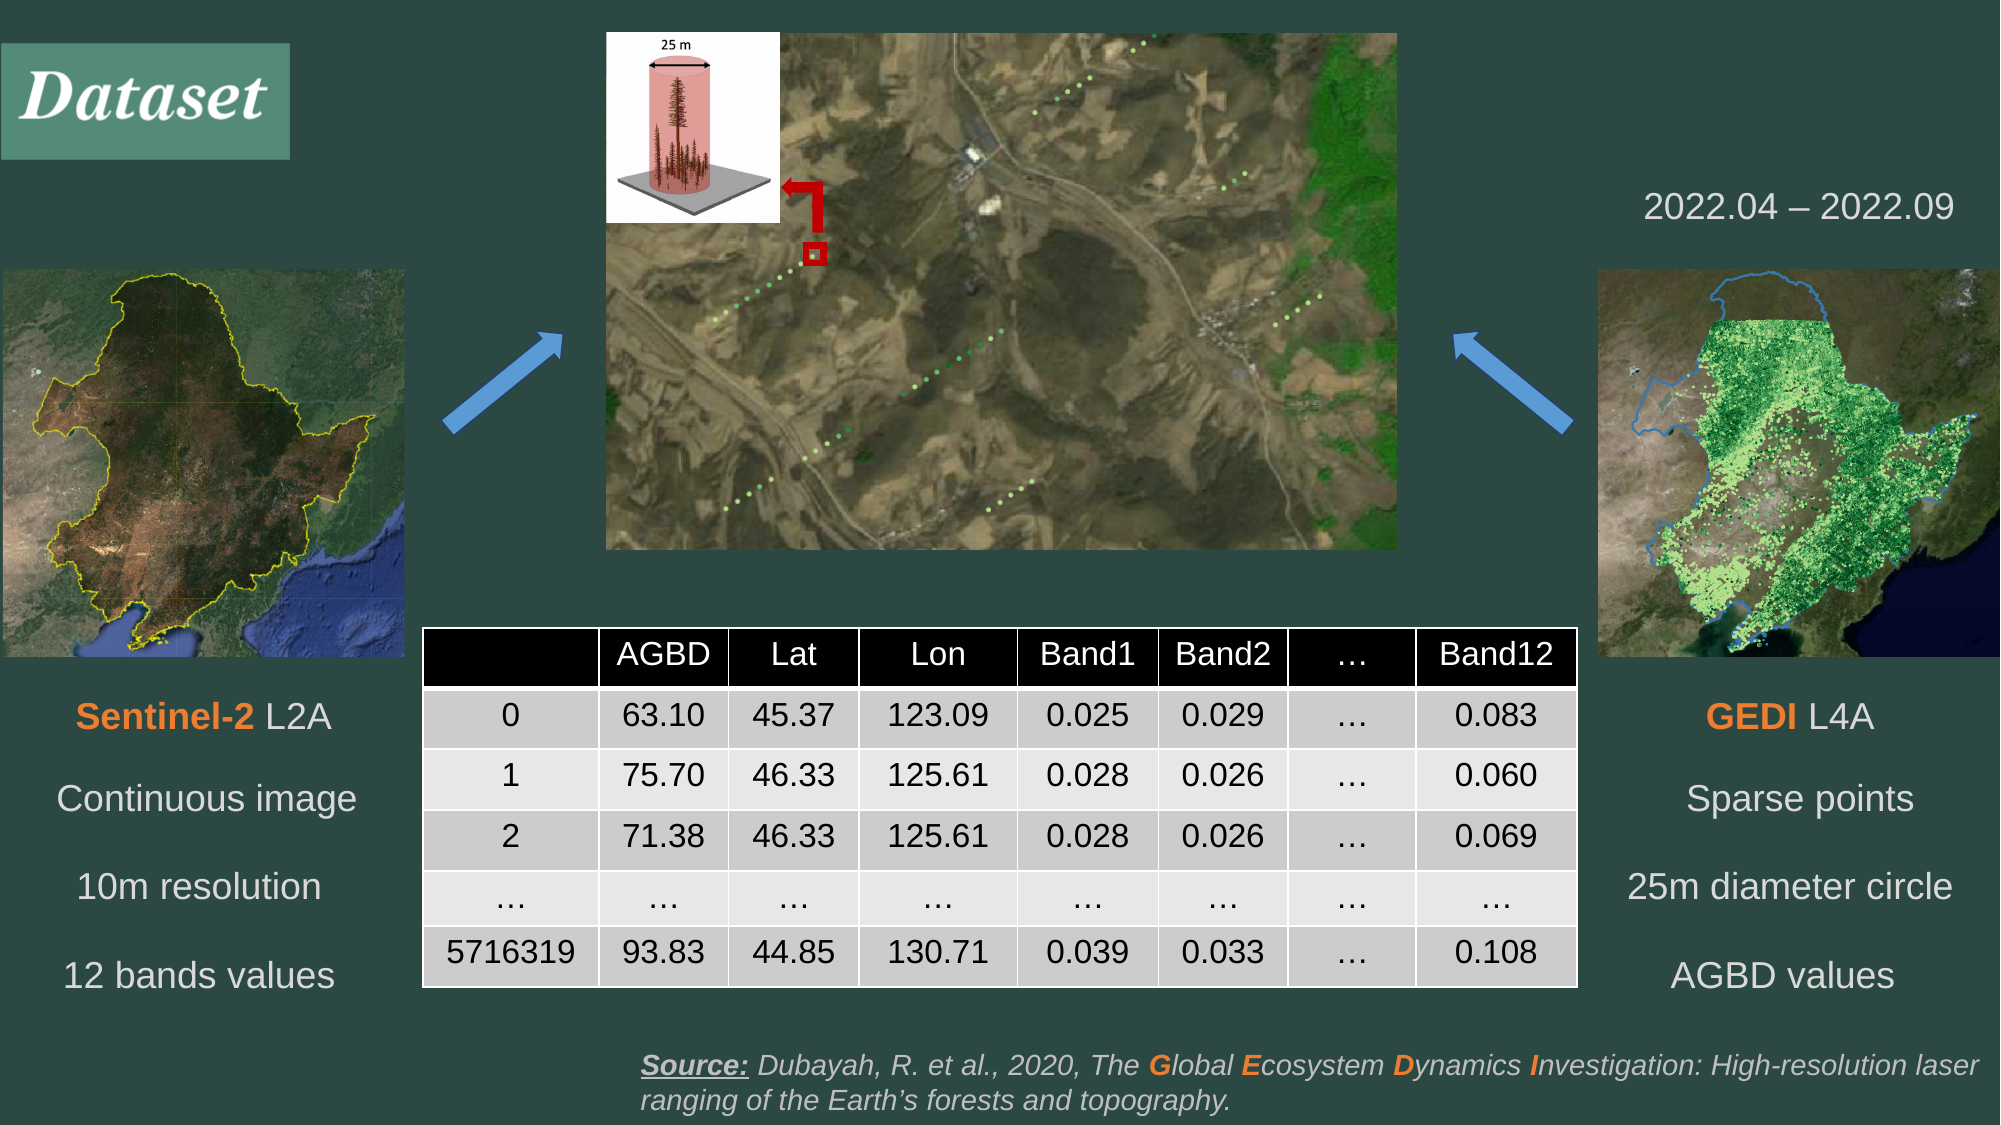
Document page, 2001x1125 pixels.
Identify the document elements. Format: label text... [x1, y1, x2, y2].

text_box 10m resolution [0, 855, 399, 915]
picture [2, 269, 405, 657]
table_cell 0.039 [1018, 927, 1158, 986]
table_header … [1289, 629, 1415, 686]
table_cell … [1018, 872, 1158, 925]
table_cell 125.61 [860, 750, 1017, 809]
table_cell … [1289, 872, 1415, 925]
table_cell 93.83 [600, 927, 728, 986]
table_cell … [860, 872, 1017, 925]
text_box 2022.04 – 2022.09 [1600, 174, 1999, 235]
text_box Sparse points [1608, 766, 1993, 826]
table_cell 0.026 [1159, 811, 1287, 870]
text_box GEDI L4A [1598, 684, 1983, 745]
table_cell 0.108 [1417, 927, 1576, 986]
table_cell … [1289, 811, 1415, 870]
picture [0, 30, 306, 172]
table_cell … [1289, 750, 1415, 809]
text_box Sentinel-2 L2A [4, 684, 403, 745]
table_cell … [729, 872, 858, 925]
table_cell 75.70 [600, 750, 728, 809]
table_cell 123.09 [860, 691, 1017, 748]
table_cell 0.028 [1018, 750, 1158, 809]
table_cell 0.026 [1159, 750, 1287, 809]
table_header Band12 [1417, 629, 1576, 686]
table_cell 46.33 [729, 750, 858, 809]
table_cell 45.37 [729, 691, 858, 748]
table_cell 0.028 [1018, 811, 1158, 870]
table_header AGBD [600, 629, 728, 686]
table_cell … [1417, 872, 1576, 925]
table_header Band1 [1018, 629, 1158, 686]
table_cell … [1289, 691, 1415, 748]
table_cell 0.029 [1159, 691, 1287, 748]
text_box Continuous image [7, 766, 406, 826]
text_box Source: Dubayah, R. et al., 2020, The Global Ecosystem Dynamics Investigation: High-resolution laser ranging of the Earth’s forests and topography. [625, 1039, 2000, 1124]
table_cell … [1159, 872, 1287, 925]
table_cell 0.060 [1417, 750, 1576, 809]
text_box 25m diameter circle [1598, 855, 1983, 915]
table_header Lat [729, 629, 858, 686]
table_header Band2 [1159, 629, 1287, 686]
table_cell 0.033 [1159, 927, 1287, 986]
table_cell 63.10 [600, 691, 728, 748]
table_cell 44.85 [729, 927, 858, 986]
table_cell 0.083 [1417, 691, 1576, 748]
table_cell 1 [424, 750, 598, 809]
text_box AGBD values [1583, 943, 1983, 1004]
table_cell … [600, 872, 728, 925]
picture [1598, 269, 2000, 657]
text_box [430, 32, 1586, 550]
table_header [424, 629, 598, 686]
table_cell 0 [424, 691, 598, 748]
table_cell 2 [424, 811, 598, 870]
table_cell … [1289, 927, 1415, 986]
table_cell 46.33 [729, 811, 858, 870]
text_box 12 bands values [0, 943, 399, 1004]
table_cell 125.61 [860, 811, 1017, 870]
table_cell 71.38 [600, 811, 728, 870]
table_cell 130.71 [860, 927, 1017, 986]
table_cell 0.069 [1417, 811, 1576, 870]
table_header Lon [860, 629, 1017, 686]
table_cell 5716319 [424, 927, 598, 986]
table_cell … [424, 872, 598, 925]
table_cell 0.025 [1018, 691, 1158, 748]
